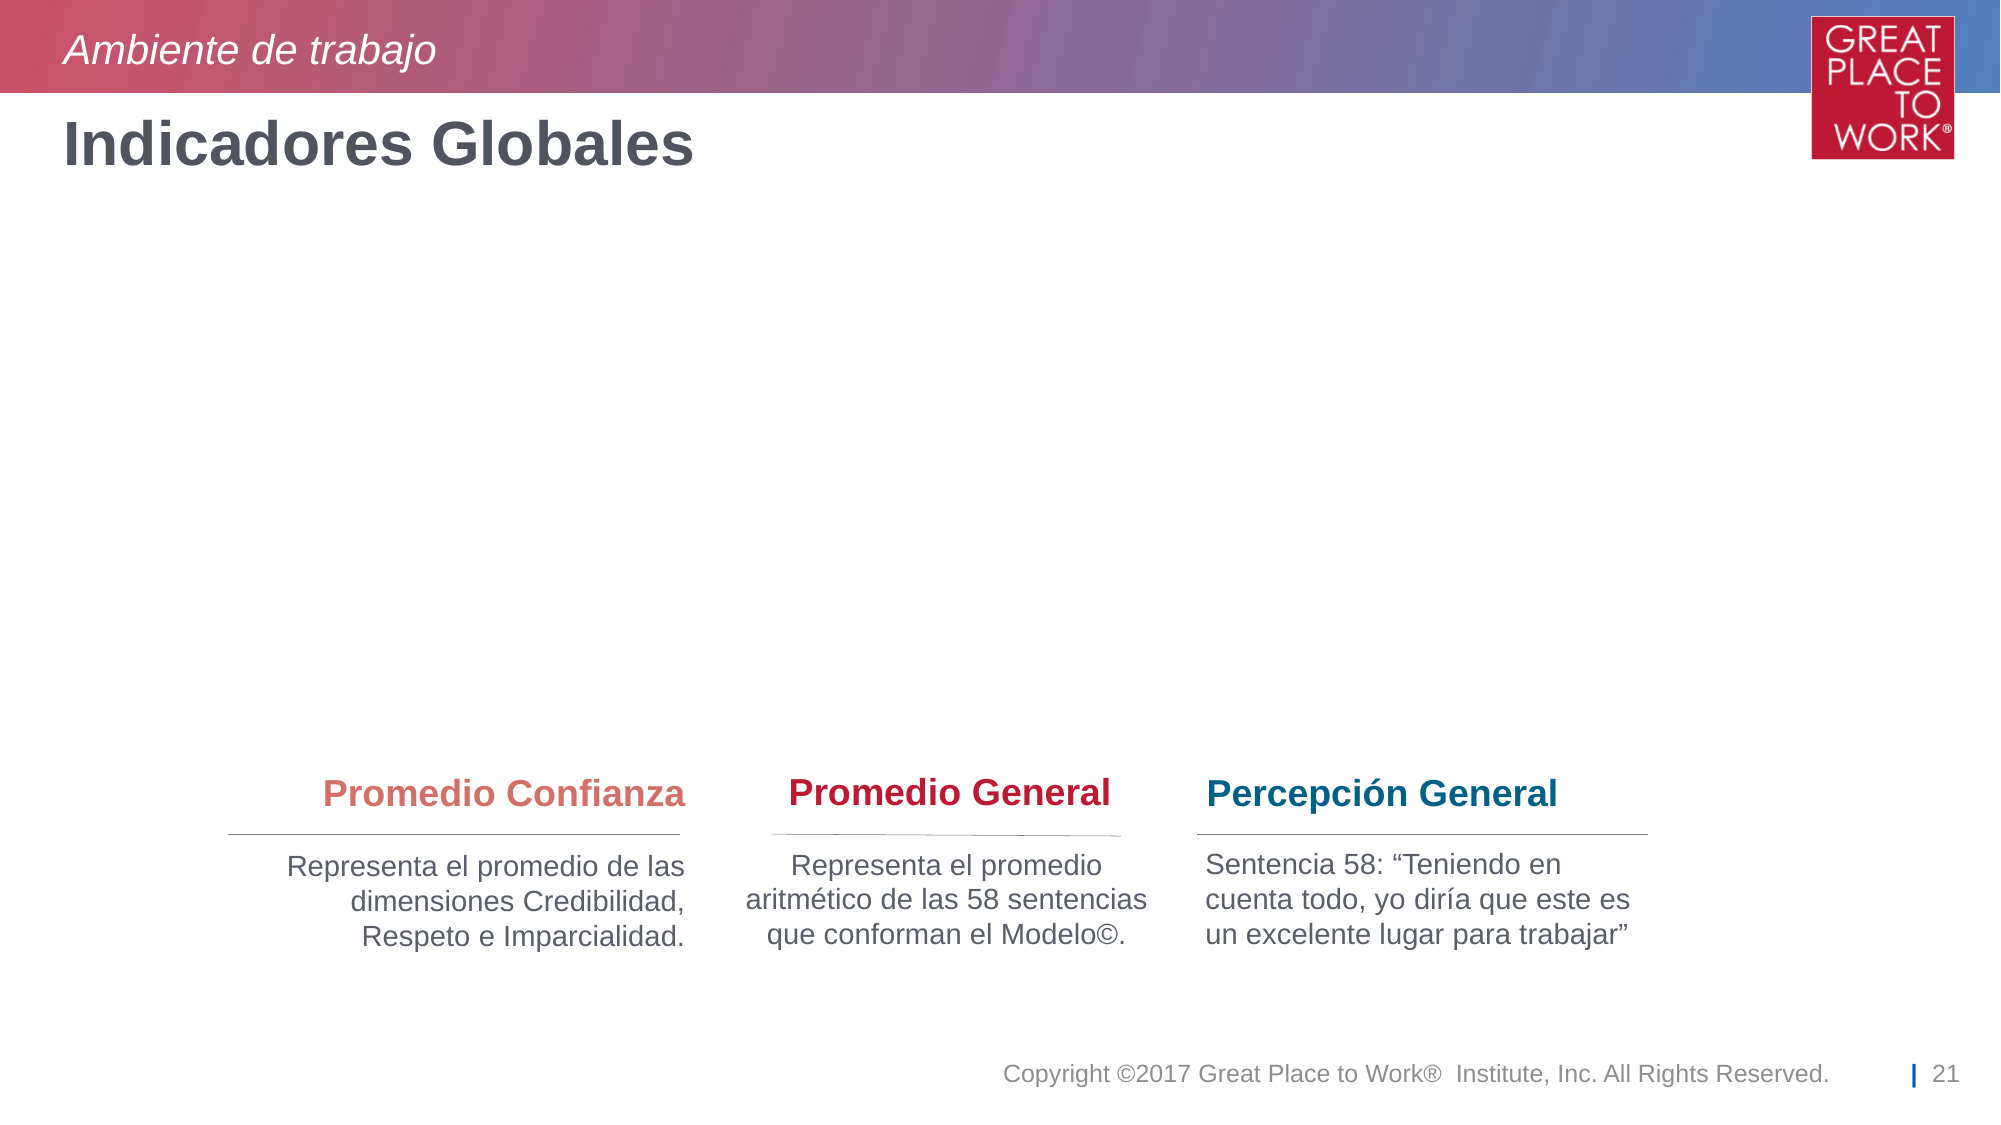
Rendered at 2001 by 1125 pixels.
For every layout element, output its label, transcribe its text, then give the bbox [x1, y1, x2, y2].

text_box Representa el promedio aritmético de las 58 sentencias que conforman el Modelo©. [723, 838, 1171, 958]
slide_number | 21 [1846, 1042, 1976, 1103]
text_box Sentencia 58: “Teniendo en cuenta todo, yo diría que este es un excelente lugar para trabajar” [1190, 838, 1653, 958]
subtitle Ambiente de trabajo [48, 21, 1894, 90]
text_box Percepción General [1191, 761, 1574, 822]
text_box Promedio Confianza [308, 761, 701, 822]
title Indicadores Globales [48, 92, 1976, 200]
picture [0, 0, 2000, 93]
footer Copyright ©2017 Great Place to Work® Institute, Inc. All Rights Reserved. [978, 1042, 1846, 1103]
text_box Representa el promedio de las dimensiones Credibilidad, Respeto e Imparcialidad. [250, 840, 701, 960]
text_box Promedio General [773, 760, 1127, 820]
